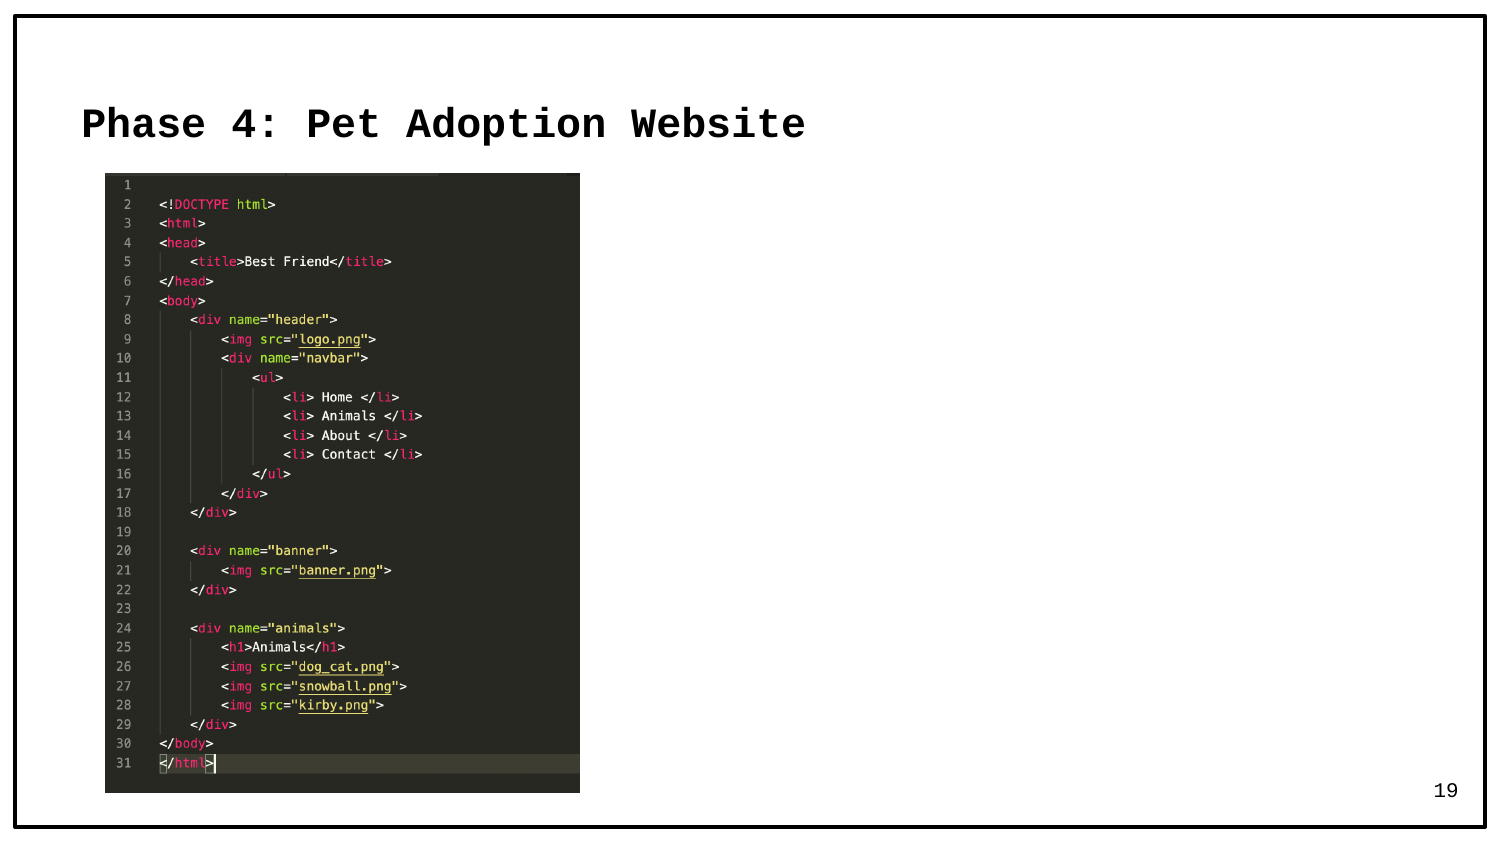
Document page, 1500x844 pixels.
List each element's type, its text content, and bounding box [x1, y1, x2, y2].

slide_number 19 [1398, 761, 1474, 810]
title Phase 4: Pet Adoption Website [66, 81, 1417, 149]
picture [0, 0, 1500, 844]
